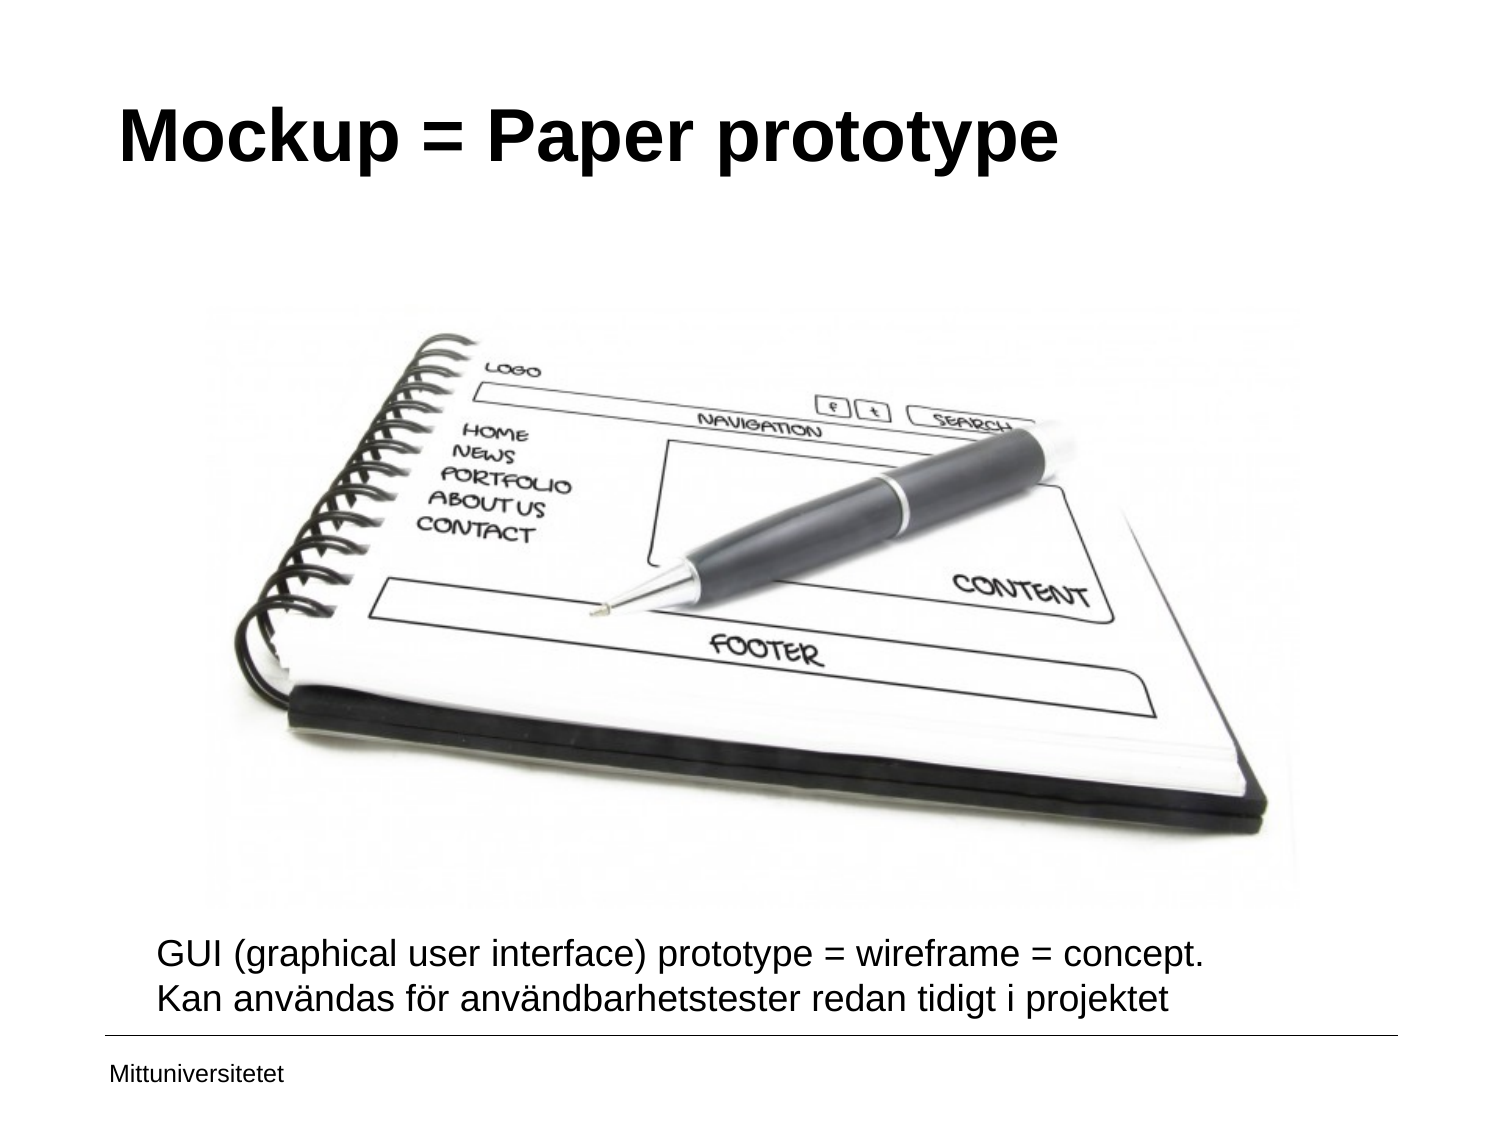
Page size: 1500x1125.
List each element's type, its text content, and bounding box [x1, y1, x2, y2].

text_box GUI (graphical user interface) prototype = wireframe = concept. Kan användas för användbarhetstester redan tidigt i projektet [141, 921, 1221, 1027]
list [205, 304, 1300, 909]
title Mockup = Paper prototype [103, 93, 1402, 201]
